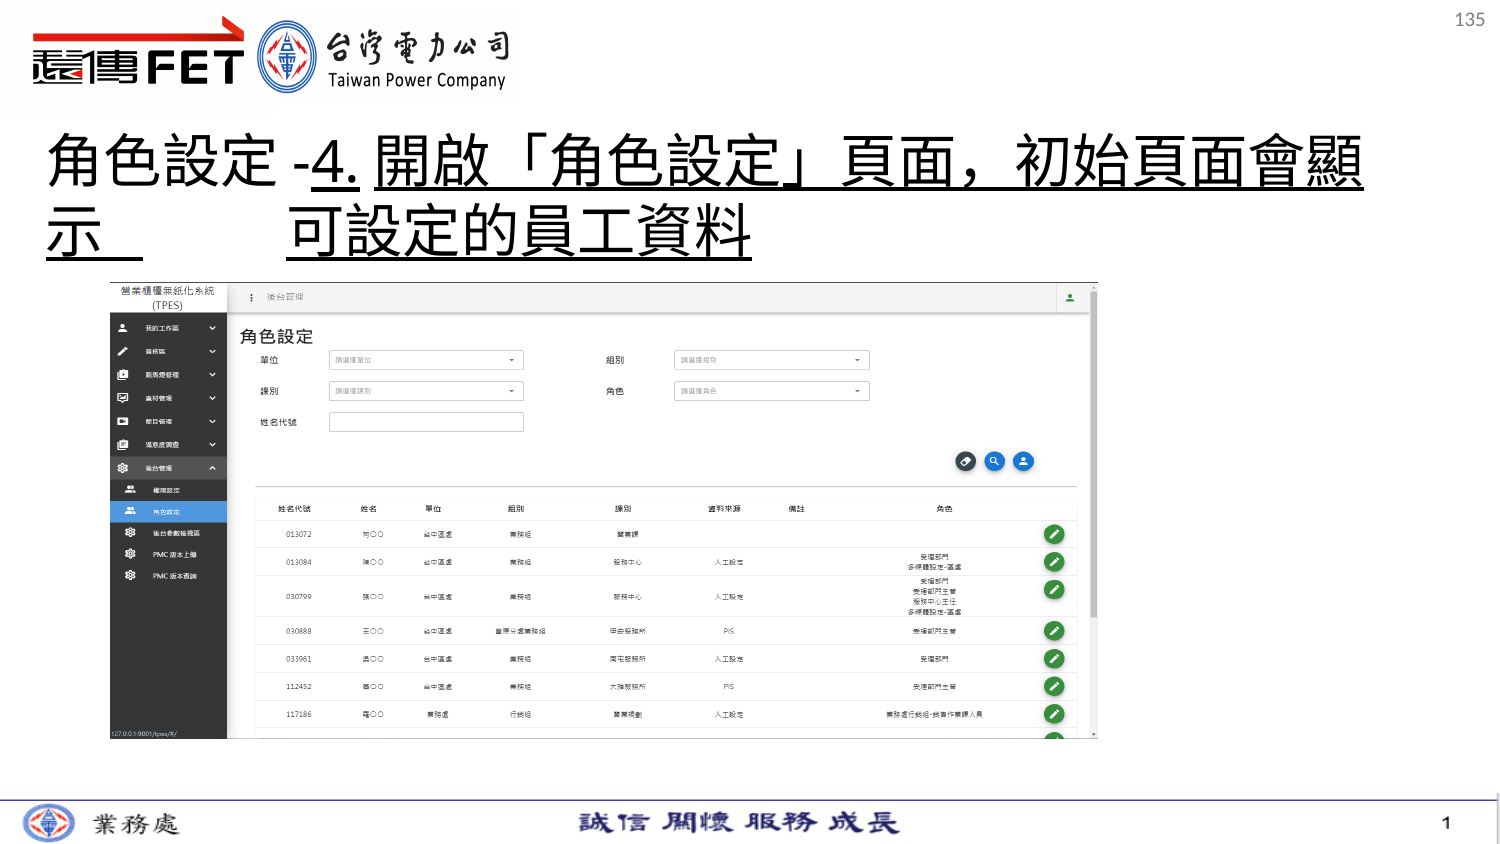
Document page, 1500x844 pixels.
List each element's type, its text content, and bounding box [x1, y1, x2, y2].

picture [110, 282, 1098, 740]
picture [0, 0, 519, 117]
picture [0, 793, 1500, 844]
text_box 角色設定-4.開啟「角色設定」頁面，初始頁面會顯示 可設定的員工資料 [30, 117, 1428, 217]
